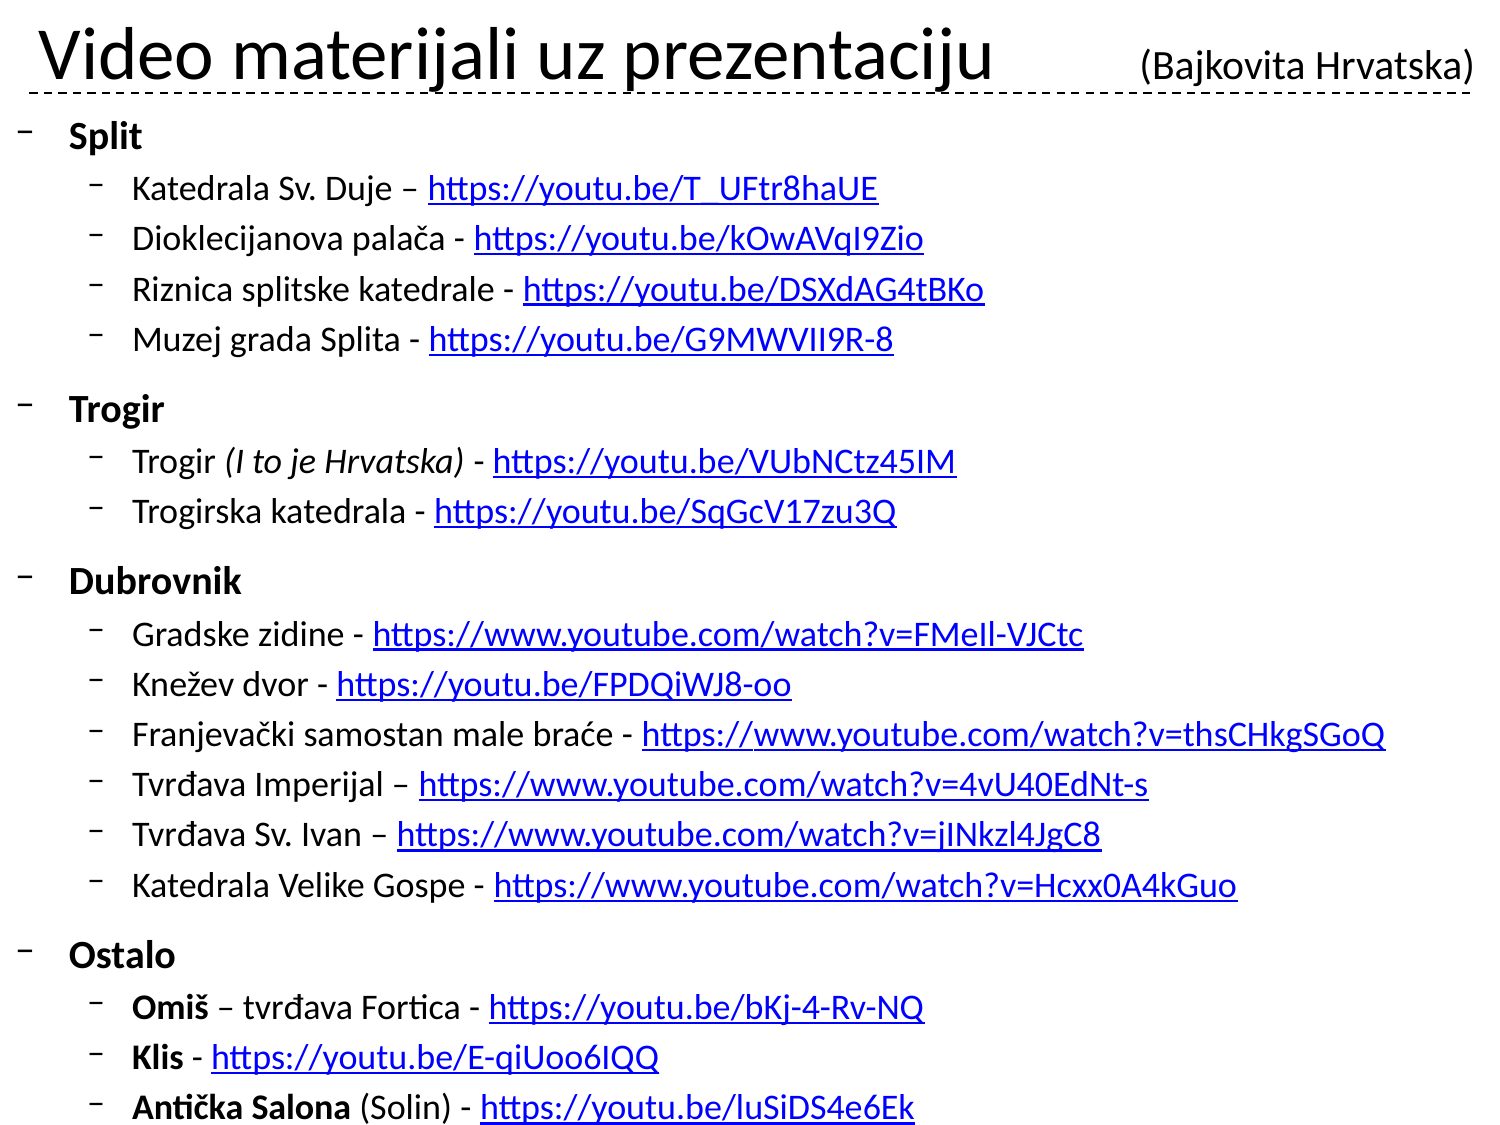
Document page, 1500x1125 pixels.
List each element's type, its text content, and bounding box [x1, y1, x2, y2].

title Video materijali uz prezentaciju (Bajkovita Hrvatska) [23, 0, 1500, 101]
list Split Katedrala Sv. Duje – https://youtu.be/T_UFtr8haUE Dioklecijanova palača - https://youtu.be/kOwAVqI9Zio Riznica splitske katedrale - https://youtu.be/DSXdAG4tBKo Muzej grada Splita - https://youtu.be/G9MWVII9R-8 Trogir Trogir (I to je Hrvatska) - https://youtu.be/VUbNCtz45IM Trogirska katedrala - https://youtu.be/SqGcV17zu3Q Dubrovnik Gradske zidine - https://www.youtube.com/watch?v=FMeIl-VJCtc Knežev dvor - https://youtu.be/FPDQiWJ8-oo Franjevački samostan male braće - https://www.youtube.com/watch?v=thsCHkgSGoQ Tvrđava Imperijal – https://www.youtube.com/watch?v=4vU40EdNt-s Tvrđava Sv. Ivan – https://www.youtube.com/watch?v=jINkzl4JgC8 Katedrala Velike Gospe - https://www.youtube.com/watch?v=Hcxx0A4kGuo Ostalo Omiš – tvrđava Fortica - https://youtu.be/bKj-4-Rv-NQ Klis - https://youtu.be/E-qiUoo6IQQ Antička Salona (Solin) - https://youtu.be/luSiDS4e6Ek [0, 101, 1500, 1125]
